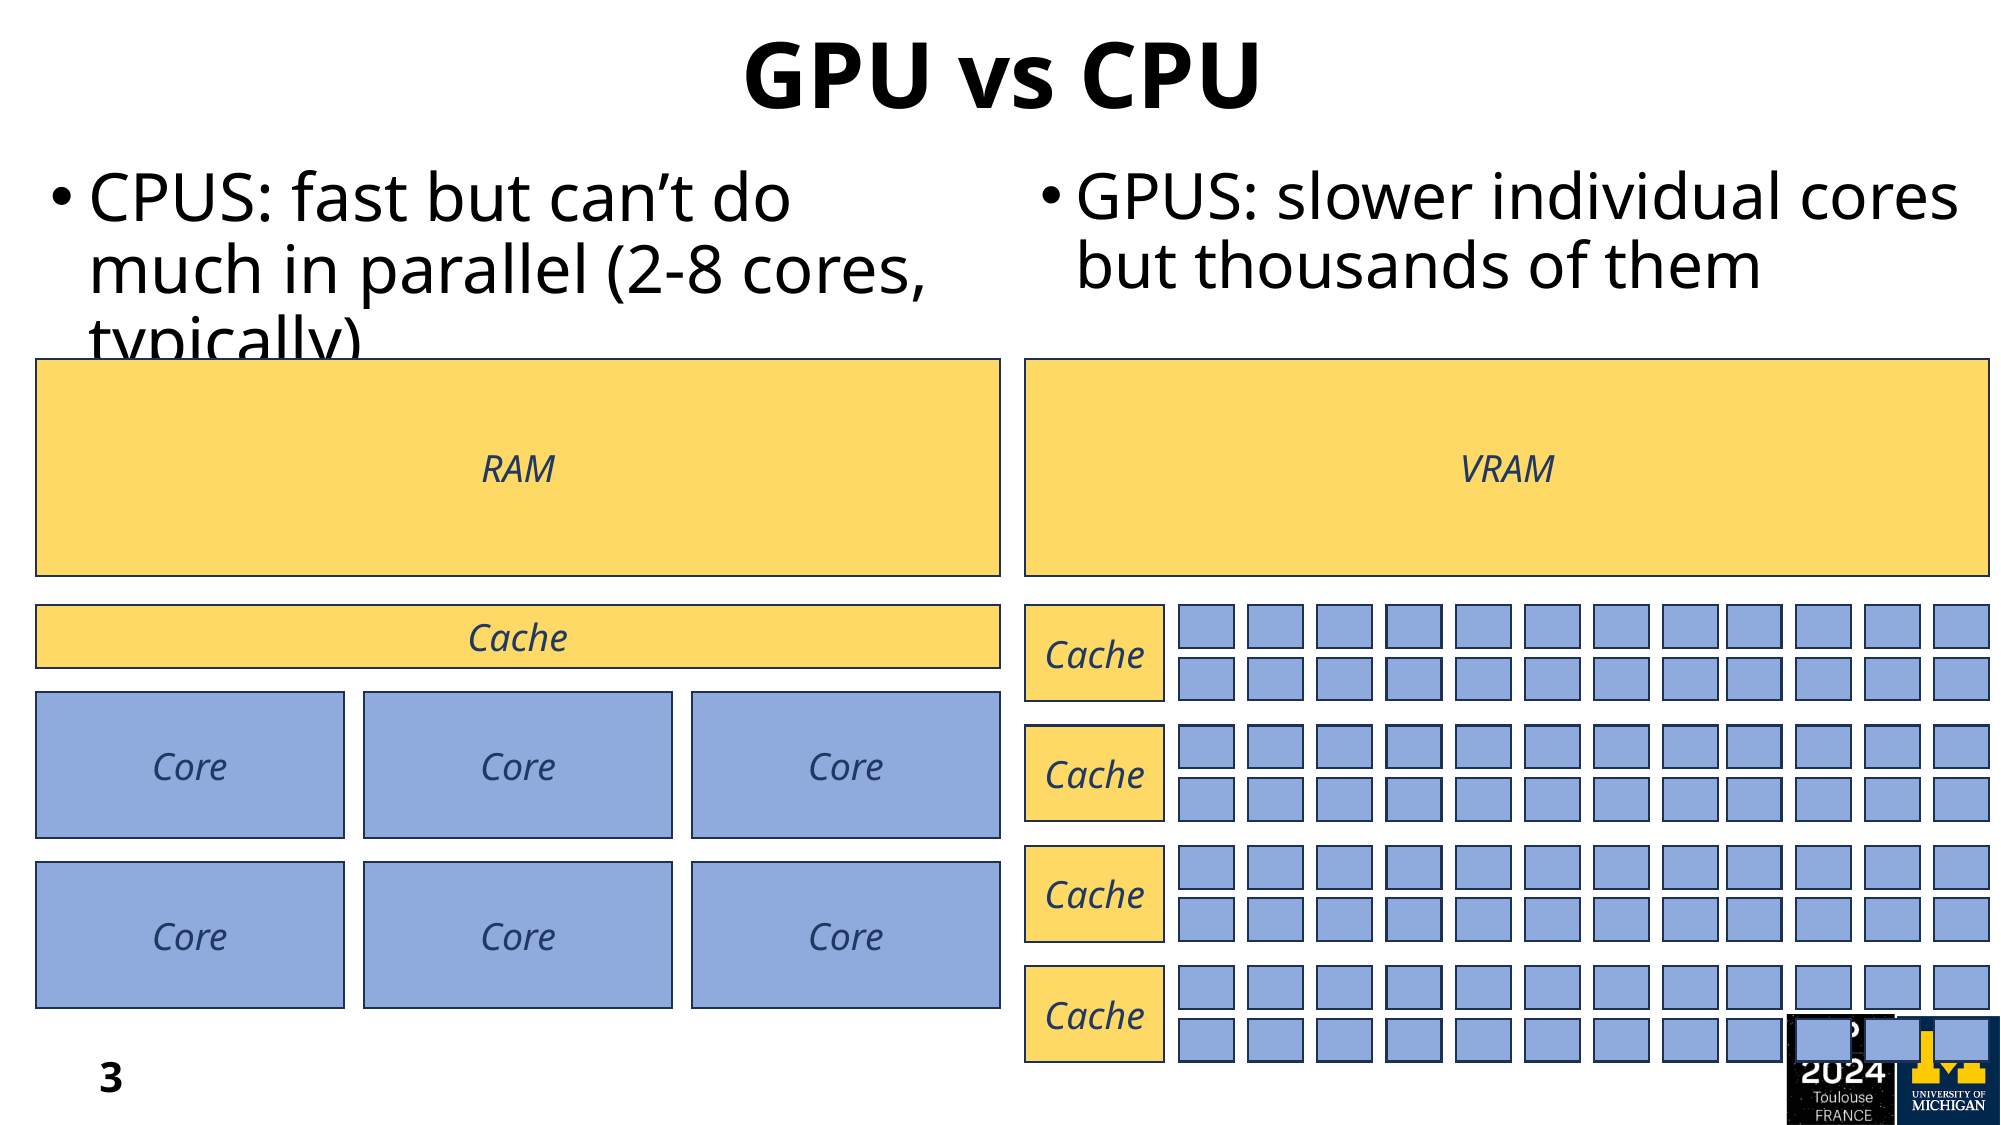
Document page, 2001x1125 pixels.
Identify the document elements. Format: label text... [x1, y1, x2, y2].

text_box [35, 358, 1001, 1009]
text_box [1024, 358, 1990, 1063]
picture [1786, 1063, 1895, 1125]
slide_number 3 [35, 1041, 187, 1118]
list CPUS: fast but can’t do much in parallel (2-8 cores, typically) [35, 156, 1000, 329]
text_box GPUS: slower individual cores but thousands of them [1024, 156, 1990, 329]
picture [1897, 1016, 2000, 1125]
title GPU vs CPU [35, 17, 1971, 140]
